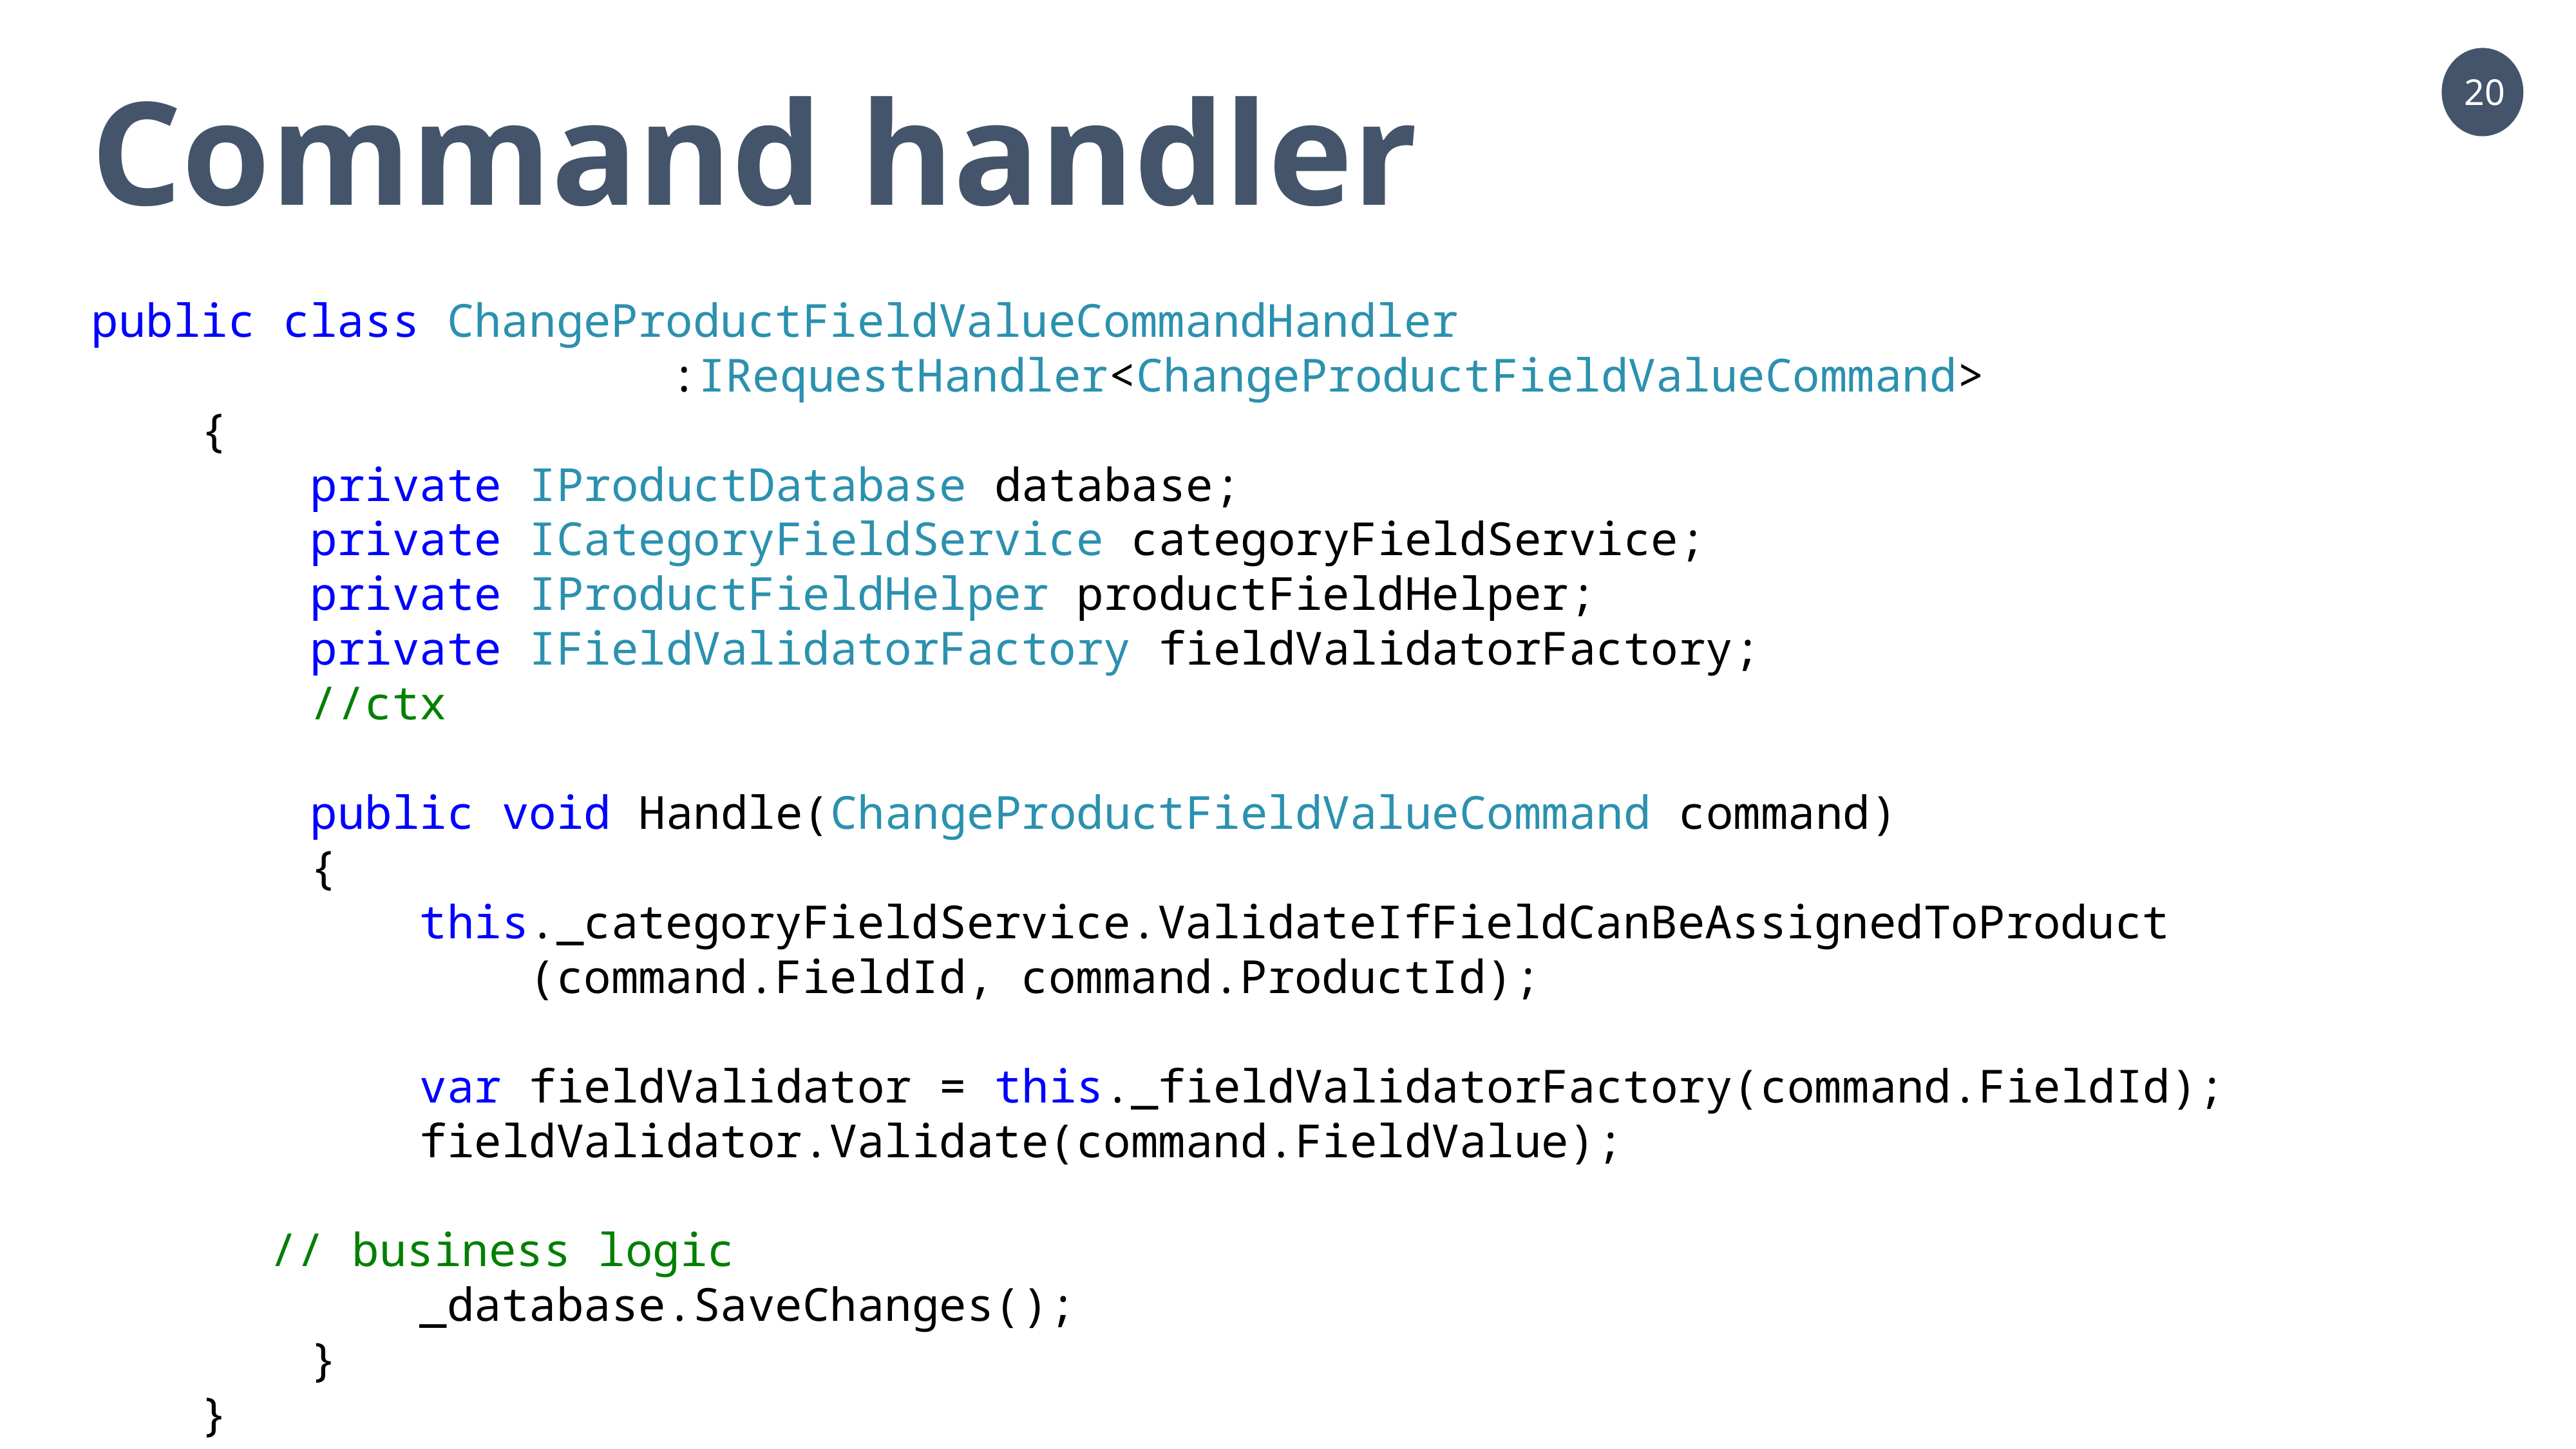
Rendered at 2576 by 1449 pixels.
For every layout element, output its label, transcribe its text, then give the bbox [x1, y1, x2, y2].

text_box public class ChangeProductFieldValueCommandHandler :IRequestHandler<ChangeProductFieldValueCommand> { private IProductDatabase database; private ICategoryFieldService categoryFieldService; private IProductFieldHelper productFieldHelper; private IFieldValidatorFactory fieldValidatorFactory; //ctx public void Handle(ChangeProductFieldValueCommand command) { this._categoryFieldService.ValidateIfFieldCanBeAssignedToProduct (command.FieldId, command.ProductId); var fieldValidator = this._fieldValidatorFactory(command.FieldId); fieldValidator.Validate(command.FieldValue); // business logic _database.SaveChanges(); } } [81, 287, 2576, 1445]
text_box Command handler [81, 57, 2439, 239]
